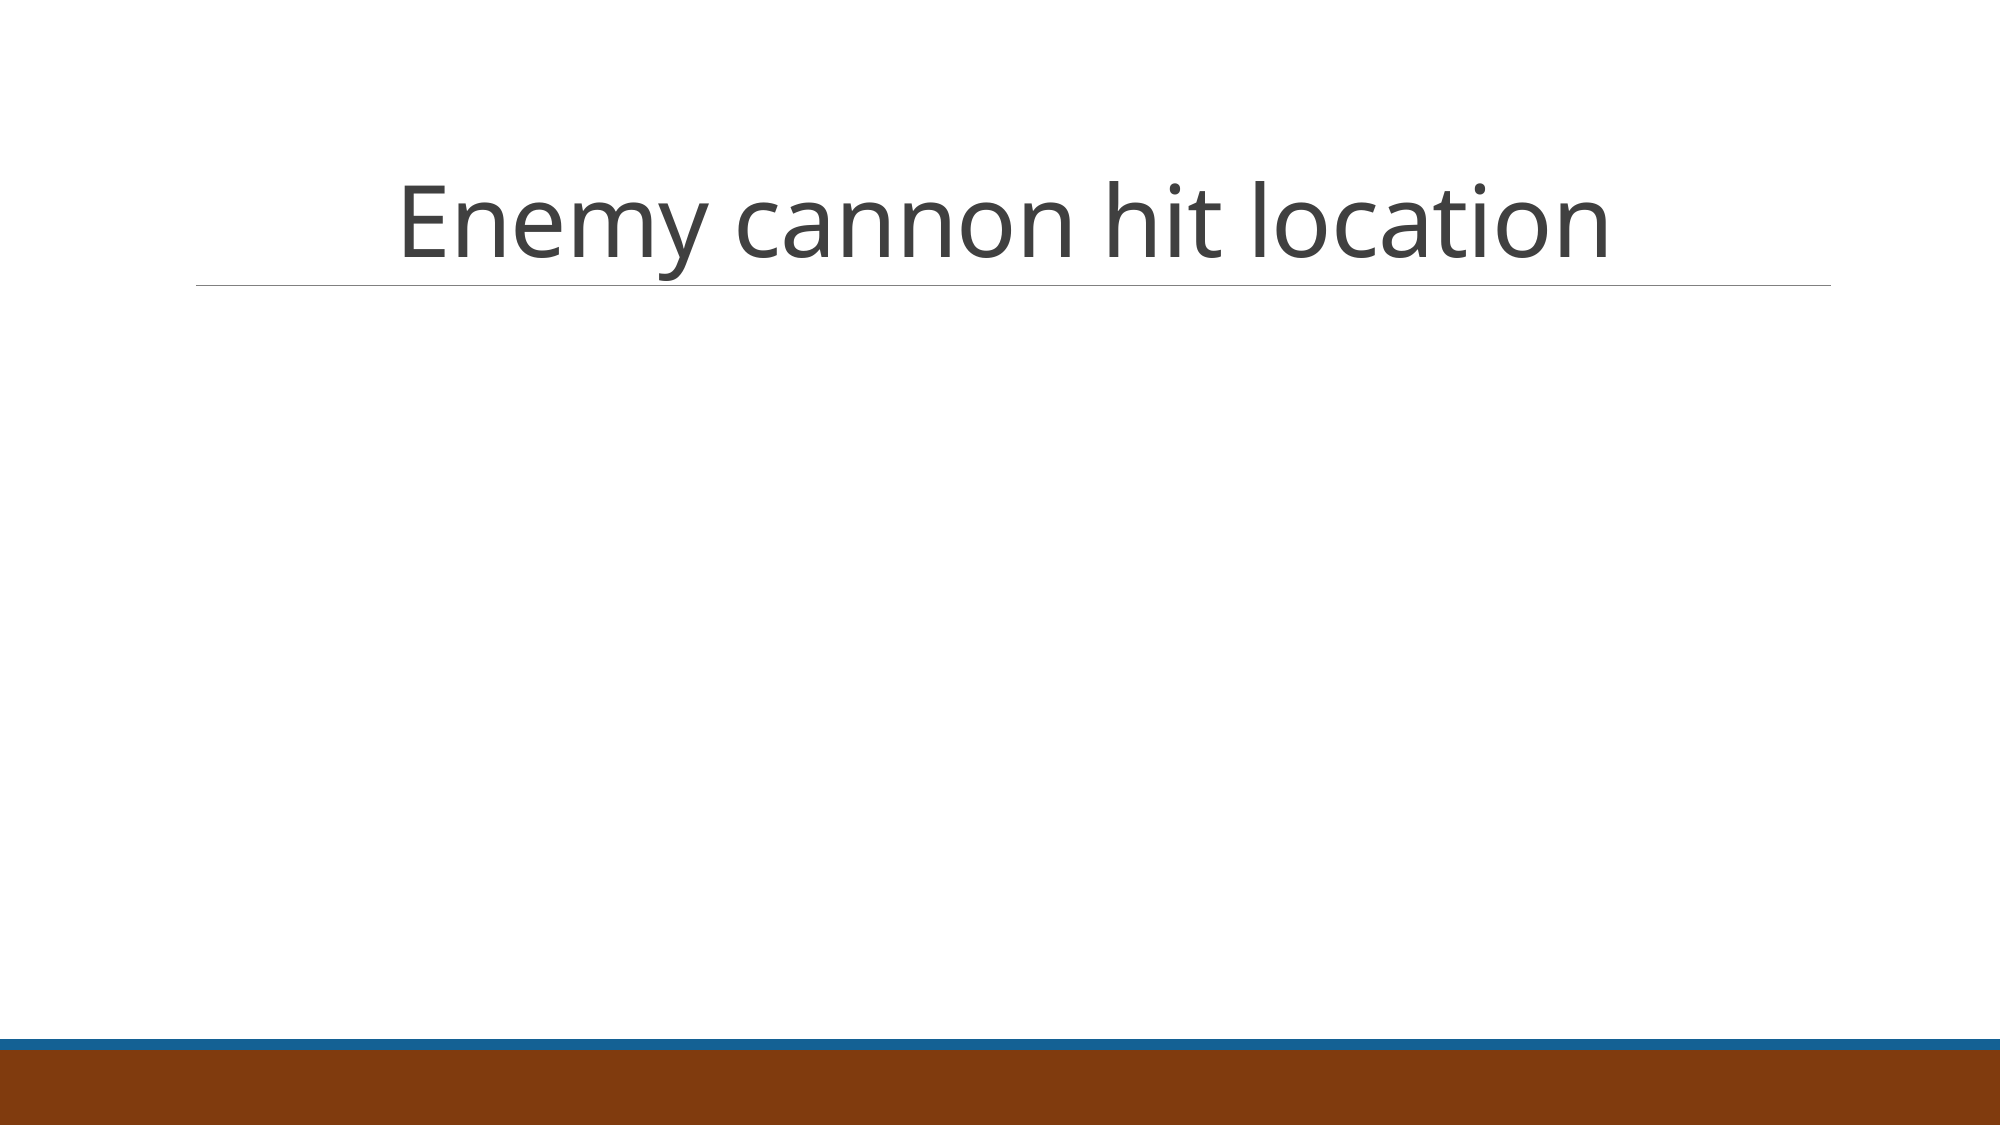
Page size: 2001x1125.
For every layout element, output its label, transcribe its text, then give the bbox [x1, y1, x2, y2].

title Enemy cannon hit location [180, 47, 1830, 285]
